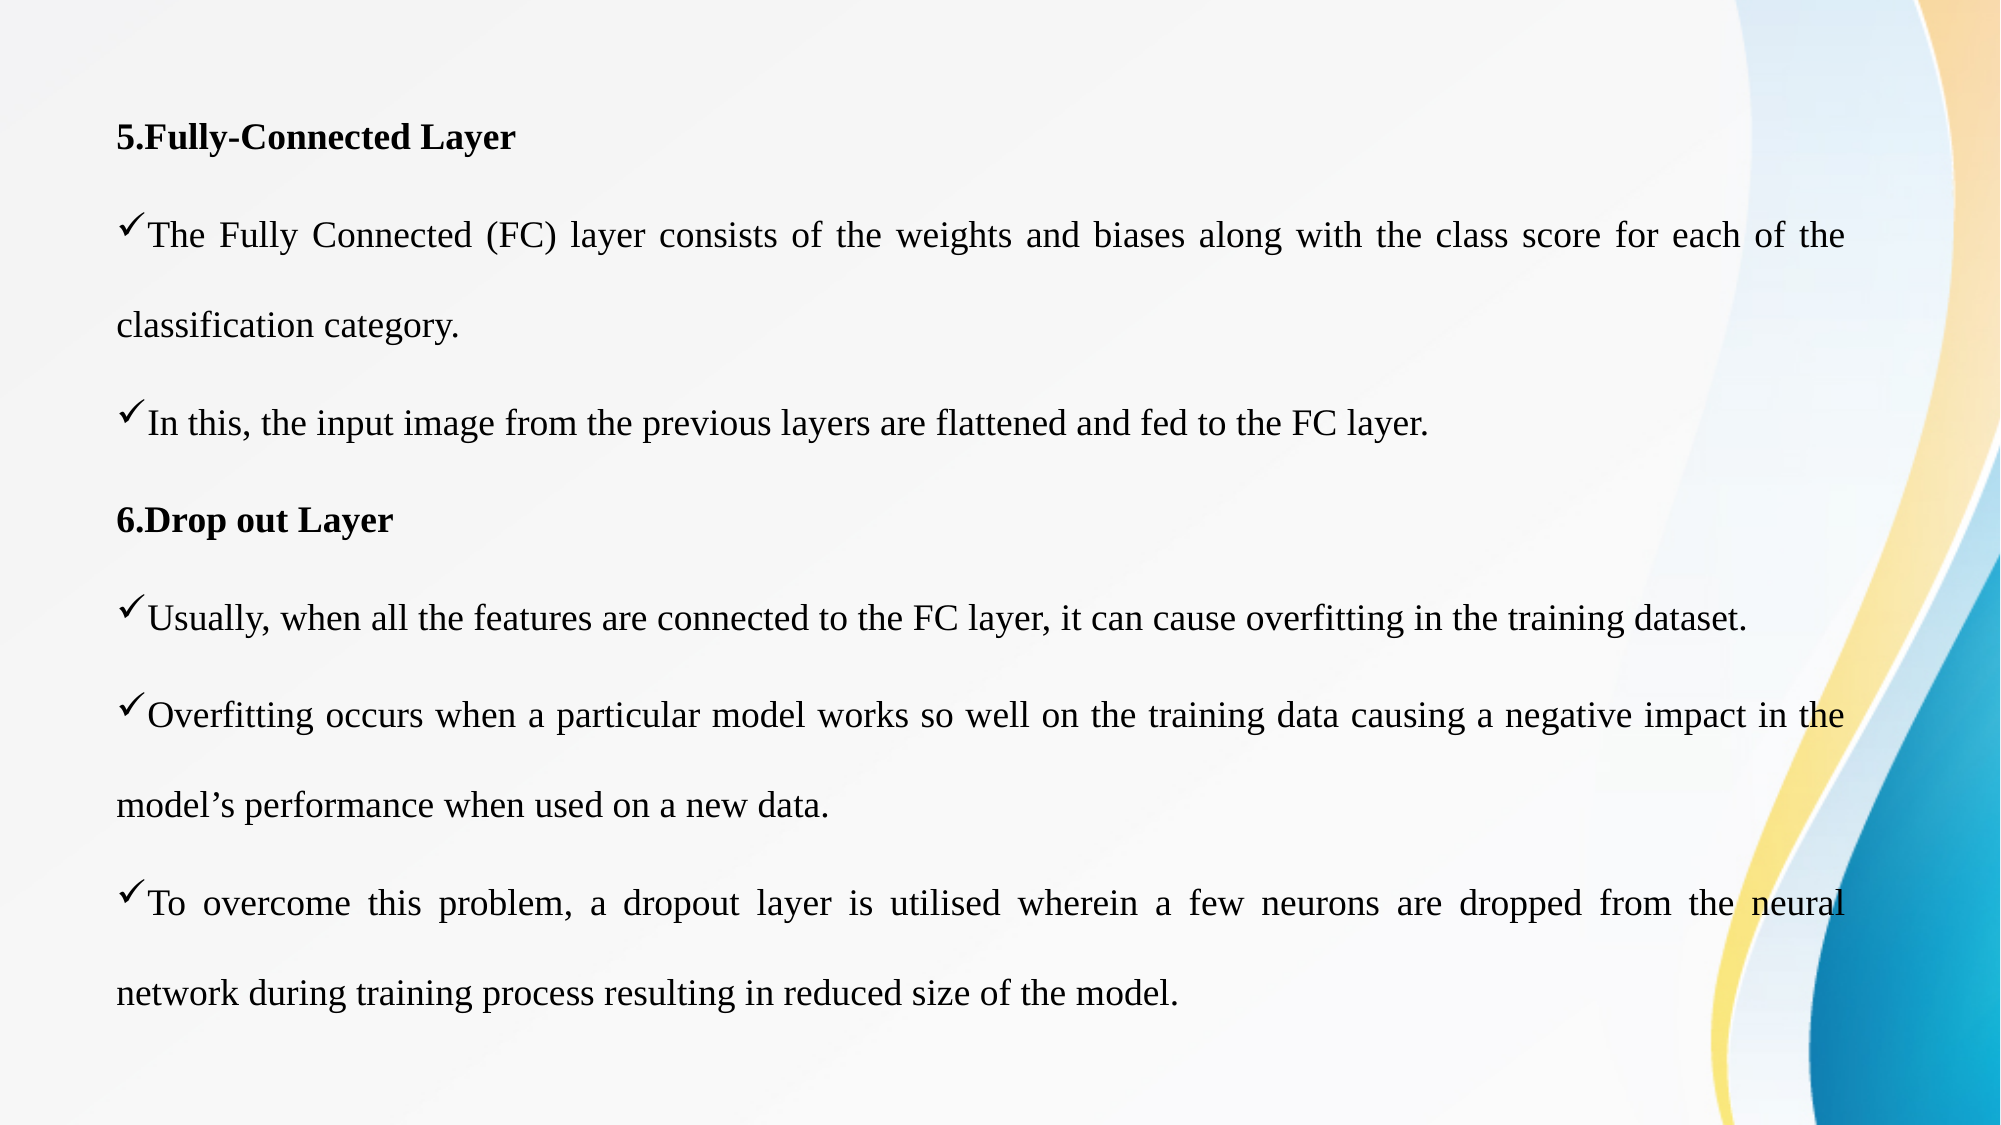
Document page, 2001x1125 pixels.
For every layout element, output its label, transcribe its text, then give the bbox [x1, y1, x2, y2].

picture [0, 0, 2001, 1125]
list 5.Fully-Connected Layer The Fully Connected (FC) layer consists of the weights and biases along with the class score for each of the classification category. In this, the input image from the previous layers are flattened and fed to the FC layer. 6.Drop out Layer Usually, when all the features are connected to the FC layer, it can cause overfitting in the training dataset. Overfitting occurs when a particular model works so well on the training data causing a negative impact in the model’s performance when used on a new data. To overcome this problem, a dropout layer is utilised wherein a few neurons are dropped from the neural network during training process resulting in reduced size of the model. [101, 59, 1863, 1109]
